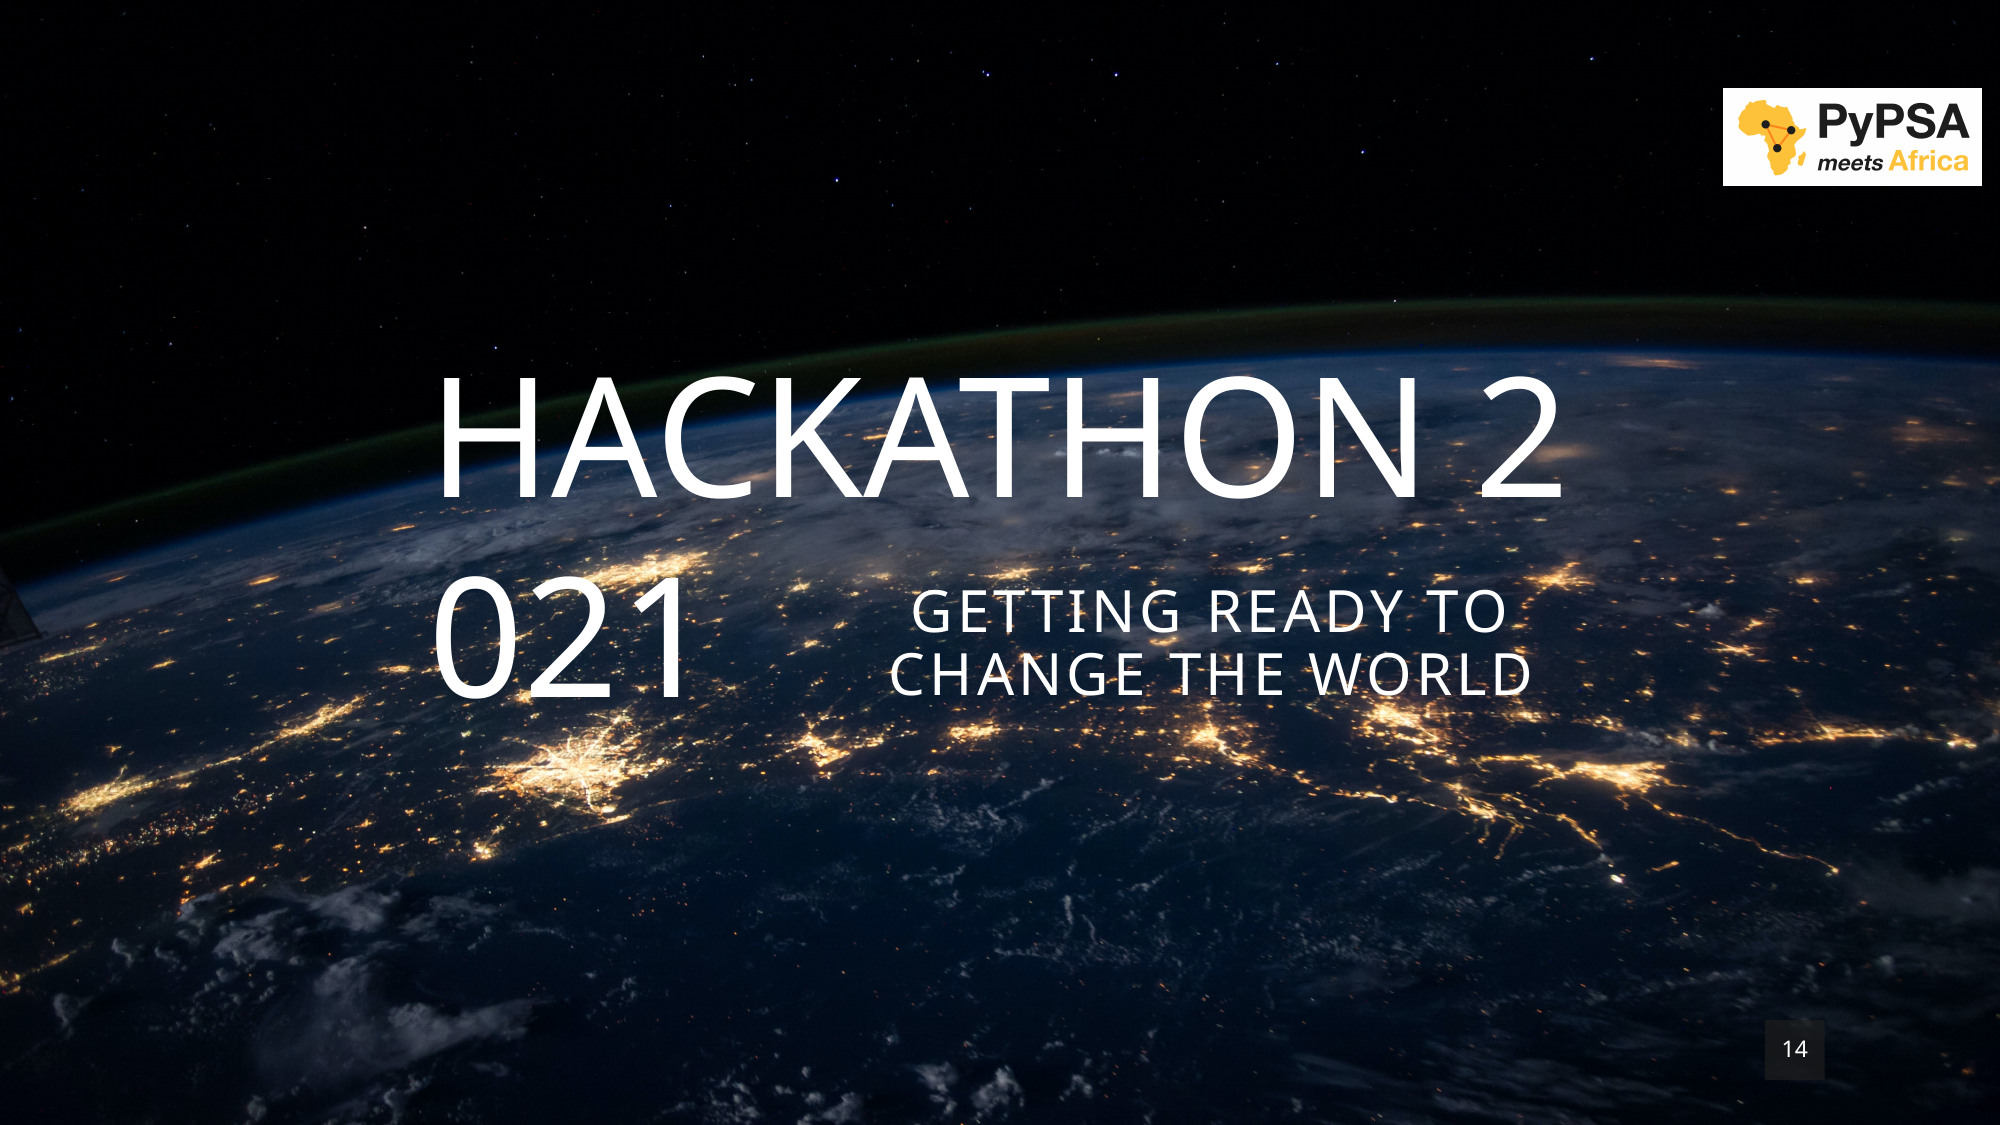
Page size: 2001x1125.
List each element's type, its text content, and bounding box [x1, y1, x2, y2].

text_box GETTING READY to CHANGe THE WORLD [768, 475, 1654, 814]
text_box HACKATHON 2021​ ​ [413, 323, 1586, 889]
text_box 11 [1764, 1019, 1825, 1080]
picture [0, 0, 2000, 1125]
